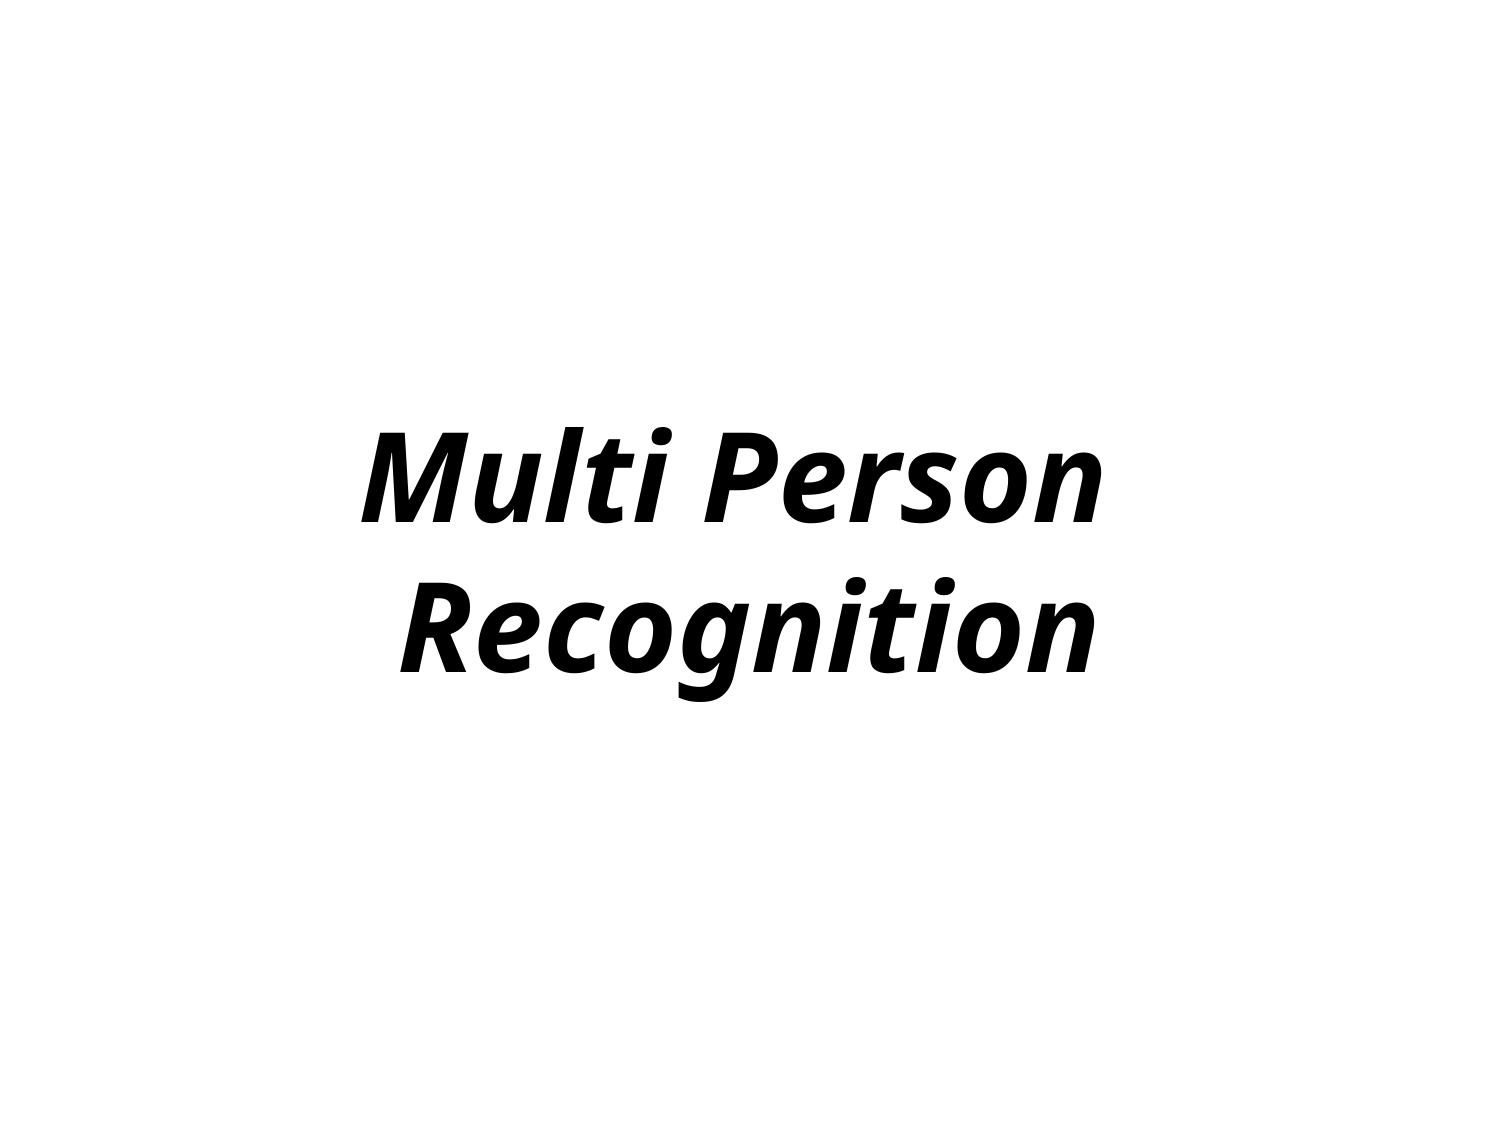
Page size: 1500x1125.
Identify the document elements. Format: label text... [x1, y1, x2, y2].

title Multi Person Recognition [75, 238, 1425, 856]
